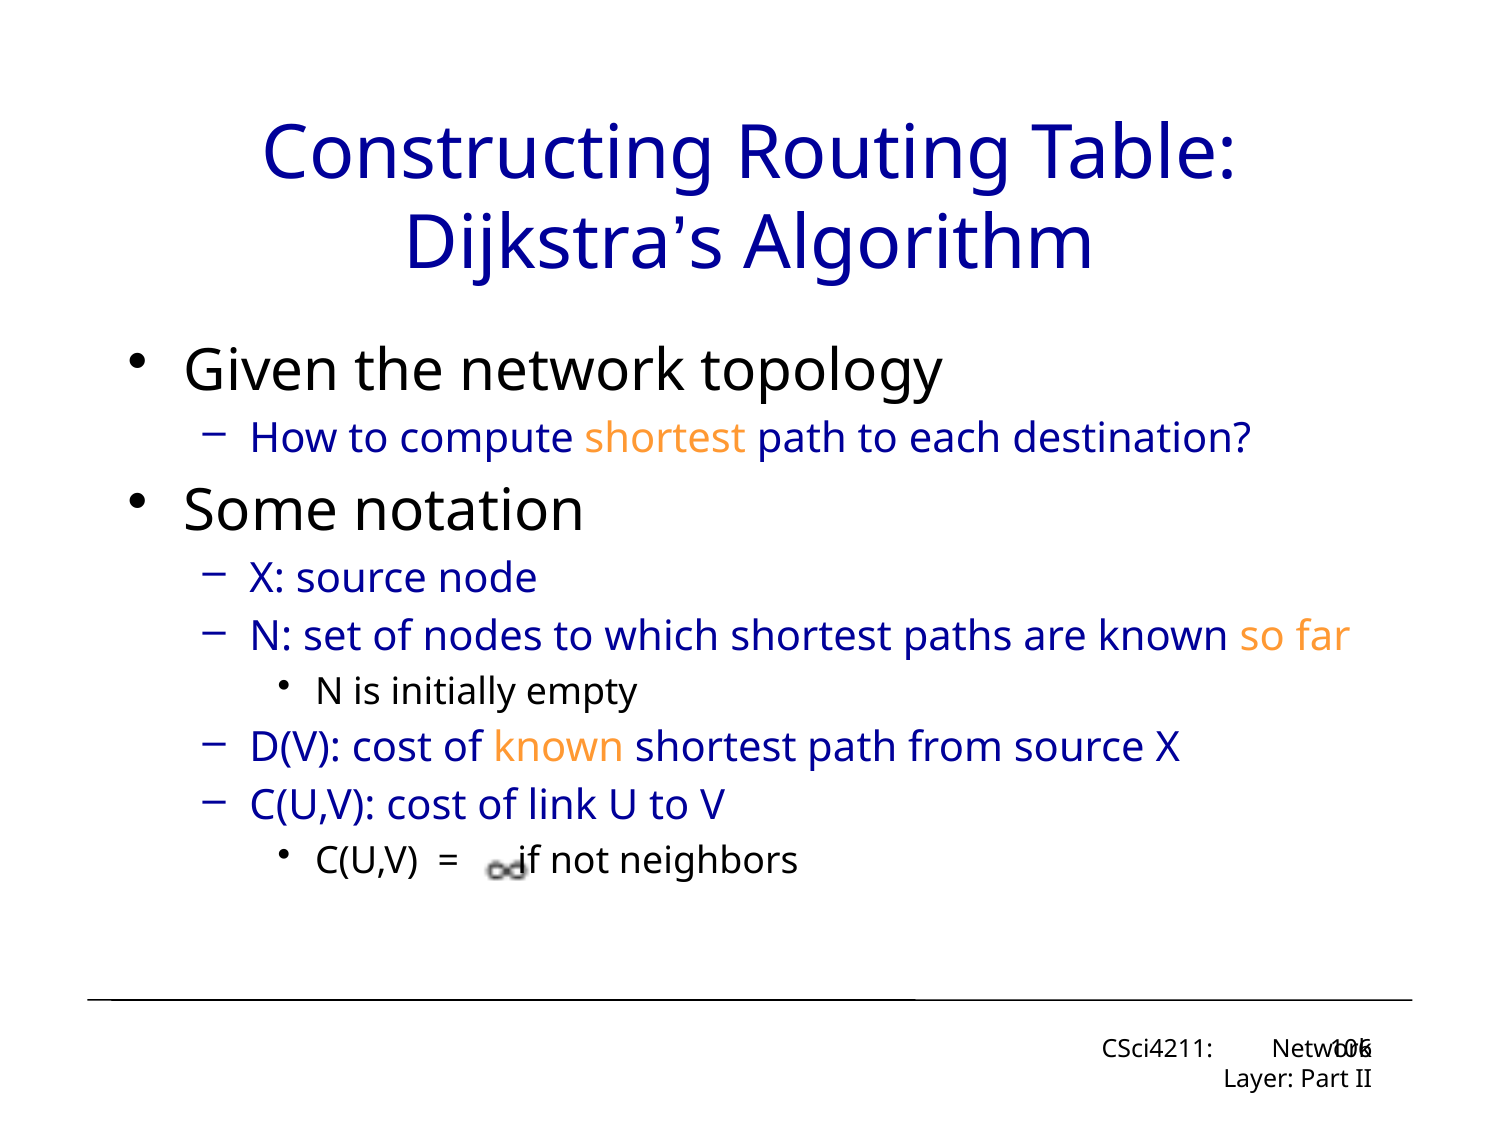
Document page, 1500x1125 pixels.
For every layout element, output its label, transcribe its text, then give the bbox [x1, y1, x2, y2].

list Given the network topology How to compute shortest path to each destination? Some notation X: source node N: set of nodes to which shortest paths are known so far N is initially empty D(V): cost of known shortest path from source X C(U,V): cost of link U to V C(U,V) = if not neighbors [112, 324, 1388, 1000]
slide_number 106 [1074, 1024, 1388, 1101]
title Constructing Routing Table: Dijkstra’s Algorithm [112, 99, 1388, 288]
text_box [479, 854, 531, 893]
